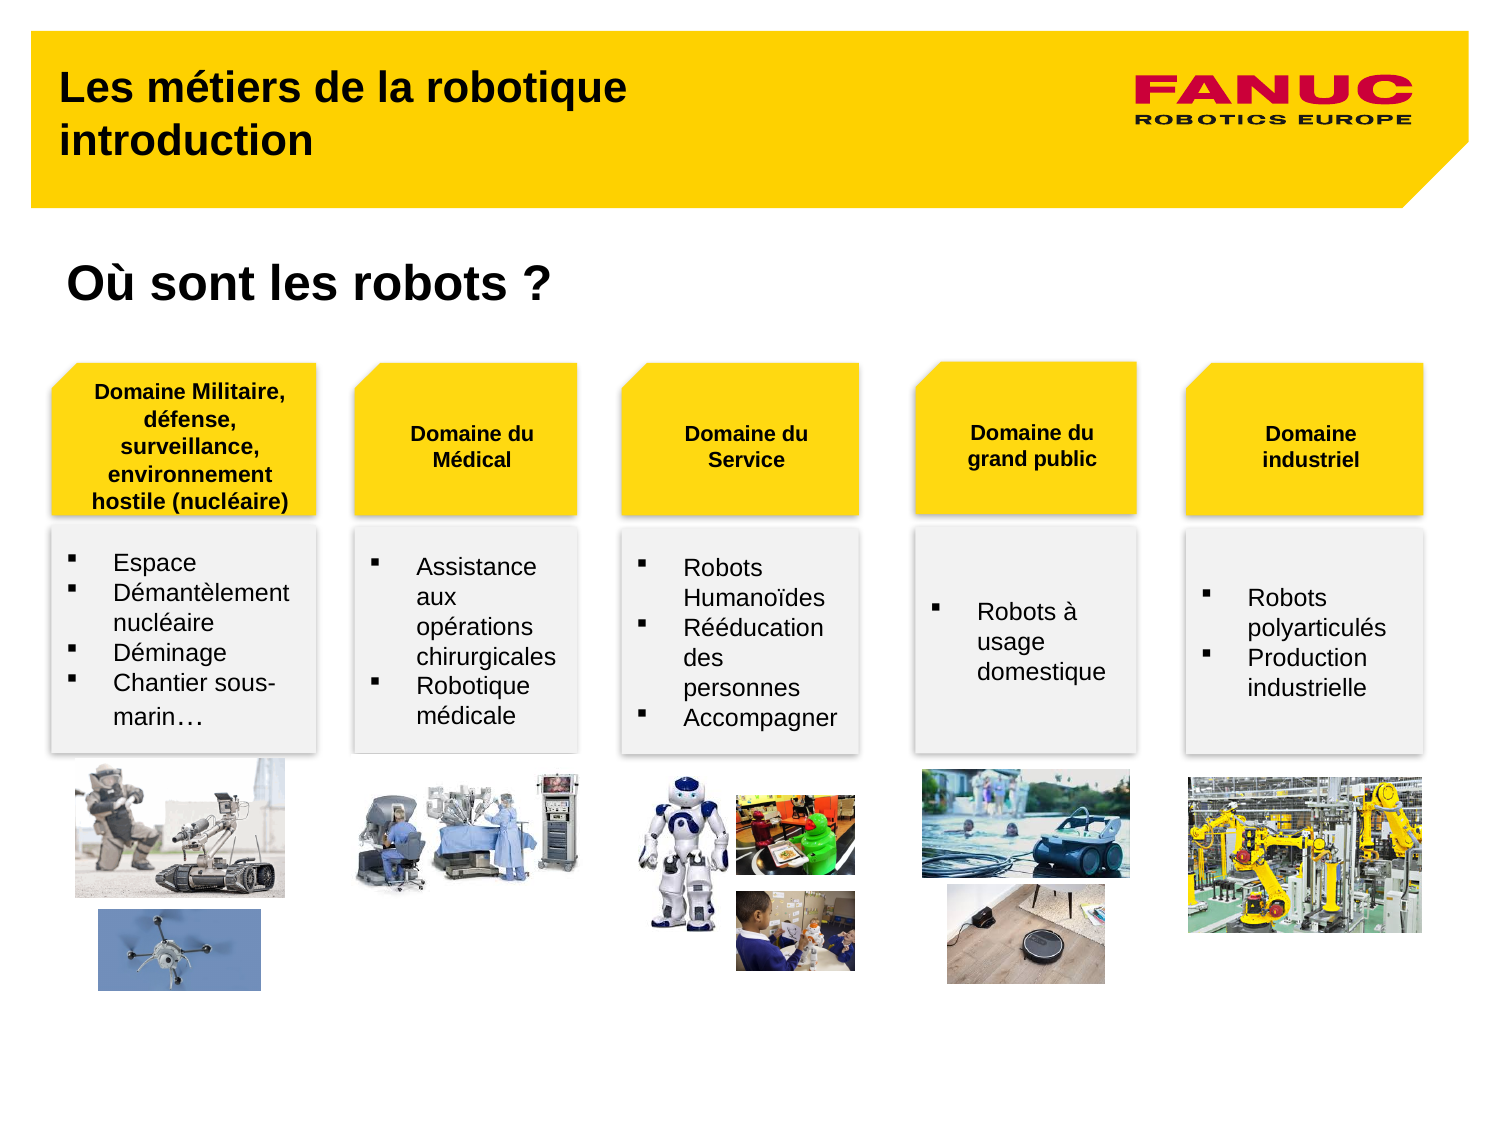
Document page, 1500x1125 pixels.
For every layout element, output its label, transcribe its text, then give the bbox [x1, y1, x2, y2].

text_box Robots polyarticulés Production industrielle [1185, 528, 1424, 755]
title Les métiers de la robotique introduction [0, 0, 1500, 213]
picture [735, 794, 855, 875]
text_box Assistance aux opérations chirurgicales Robotique médicale [354, 526, 578, 752]
picture [1187, 777, 1422, 934]
picture [98, 909, 262, 991]
text_box Espace Démantèlement nucléaire Déminage Chantier sous-marin… [51, 524, 317, 754]
text_box Robots à usage domestique [915, 526, 1137, 754]
text_box Domaine du Médical [353, 362, 578, 517]
picture [735, 891, 855, 972]
text_box Domaine du grand public [914, 360, 1138, 515]
picture [922, 769, 1130, 878]
text_box Domaine industriel [1185, 362, 1425, 517]
picture [74, 758, 285, 898]
text_box Domaine Militaire, défense, surveillance, environnement hostile (nucléaire) [50, 362, 317, 517]
picture [350, 753, 583, 899]
text_box Robots Humanoïdes Rééducation des personnes Accompagner [621, 528, 859, 755]
text_box Où sont les robots ? [51, 243, 1422, 319]
picture [947, 883, 1105, 984]
text_box Domaine du Service [620, 362, 860, 517]
picture [638, 776, 729, 932]
